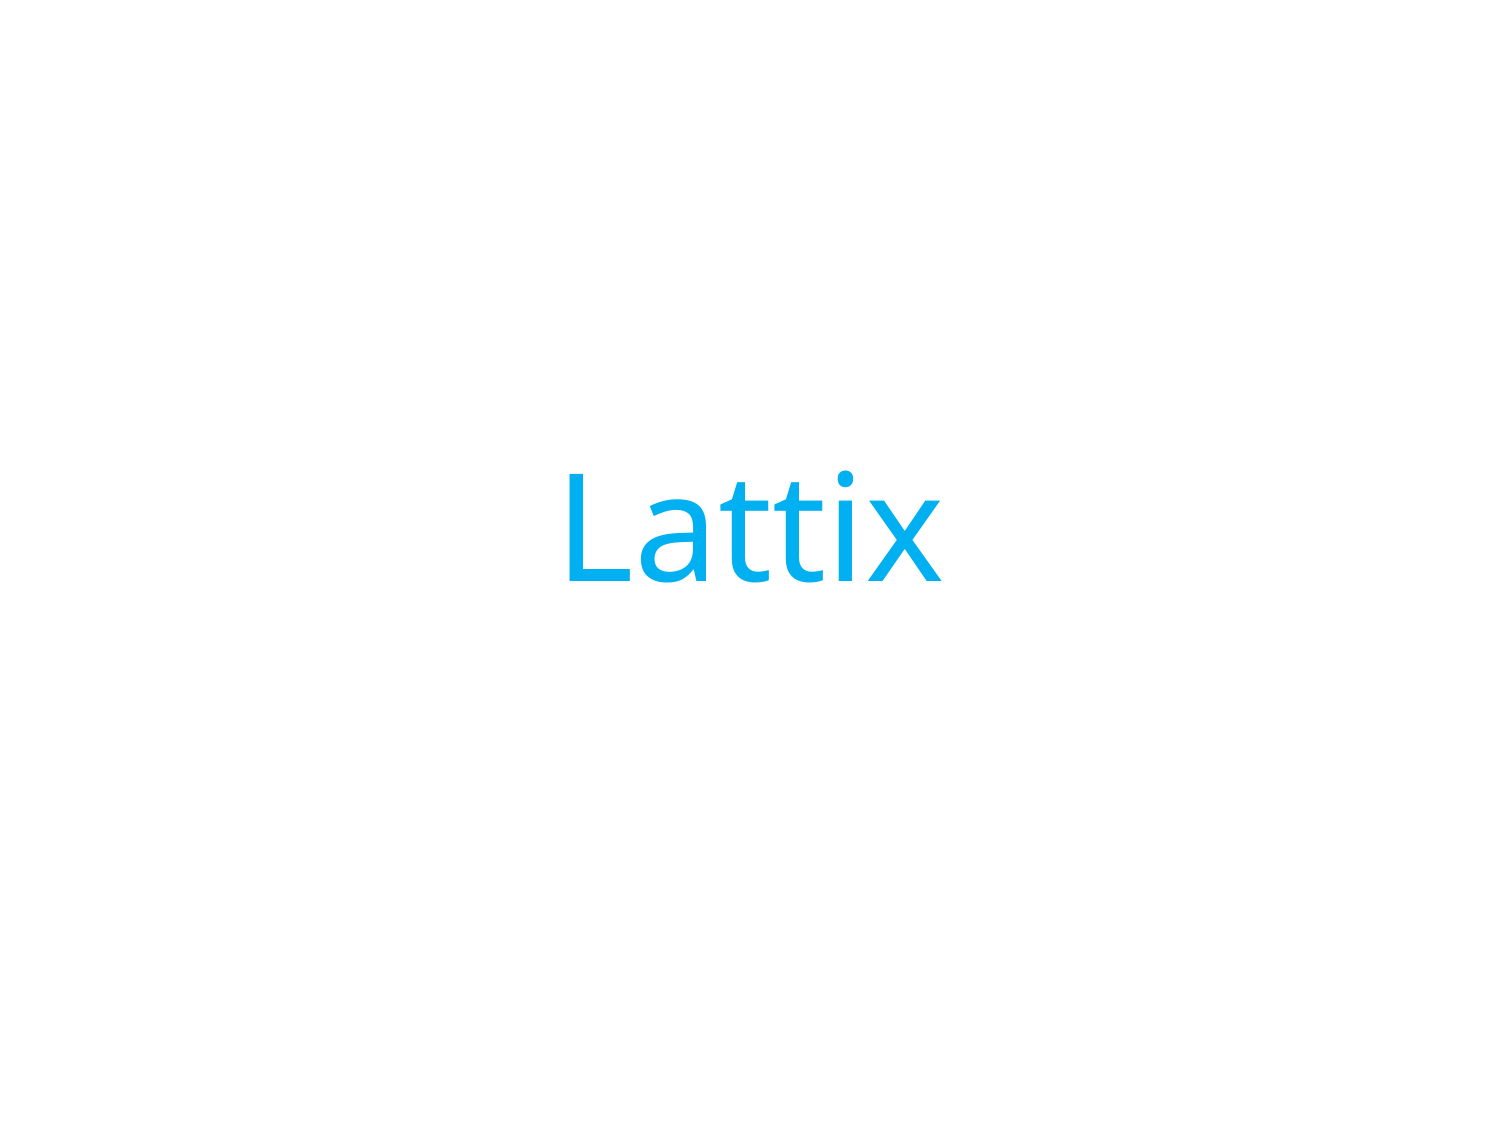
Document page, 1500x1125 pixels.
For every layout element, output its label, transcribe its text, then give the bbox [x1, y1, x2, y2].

title Lattix [112, 420, 1388, 621]
